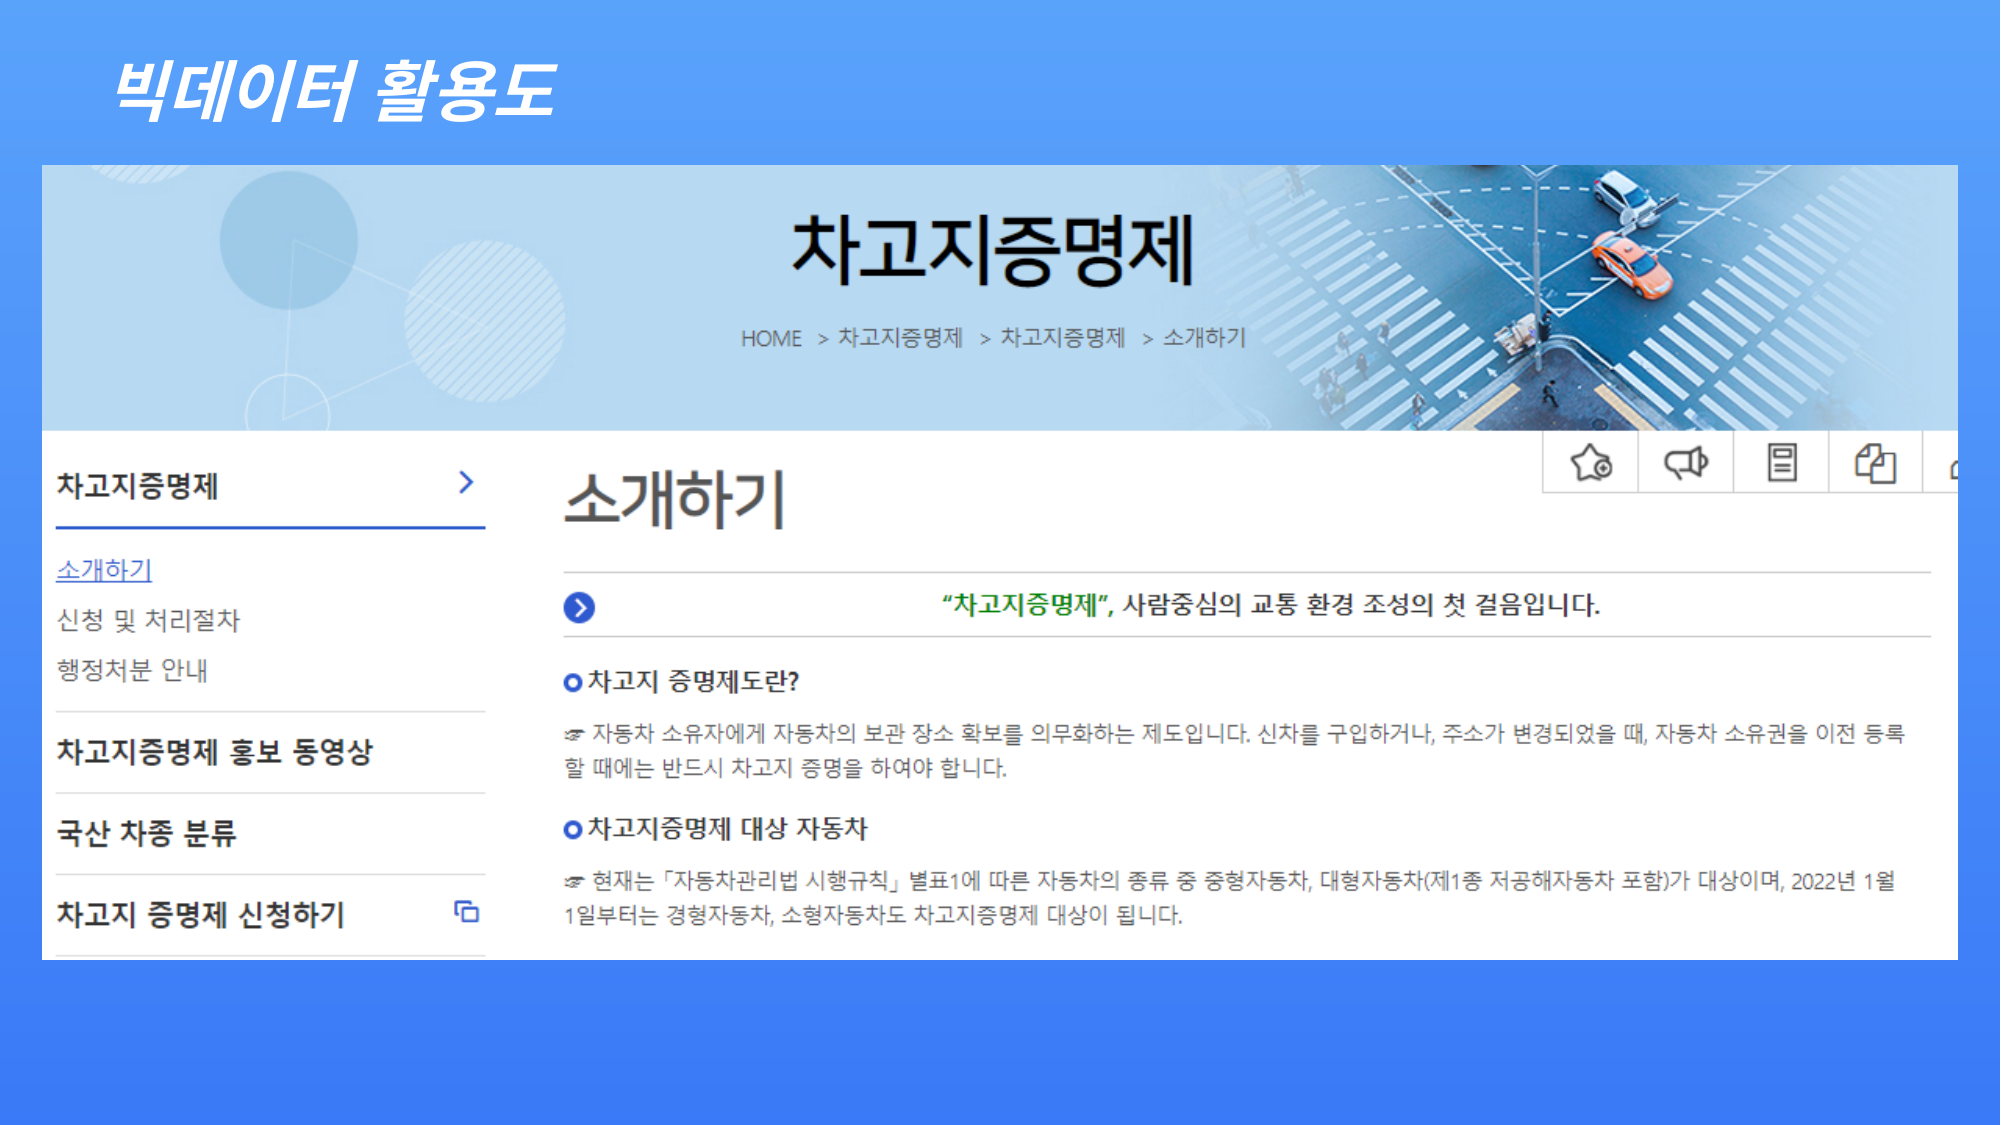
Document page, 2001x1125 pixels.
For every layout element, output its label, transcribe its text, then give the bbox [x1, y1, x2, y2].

picture [42, 165, 1958, 960]
text_box 빅데이터 활용도 [90, 2, 1091, 137]
